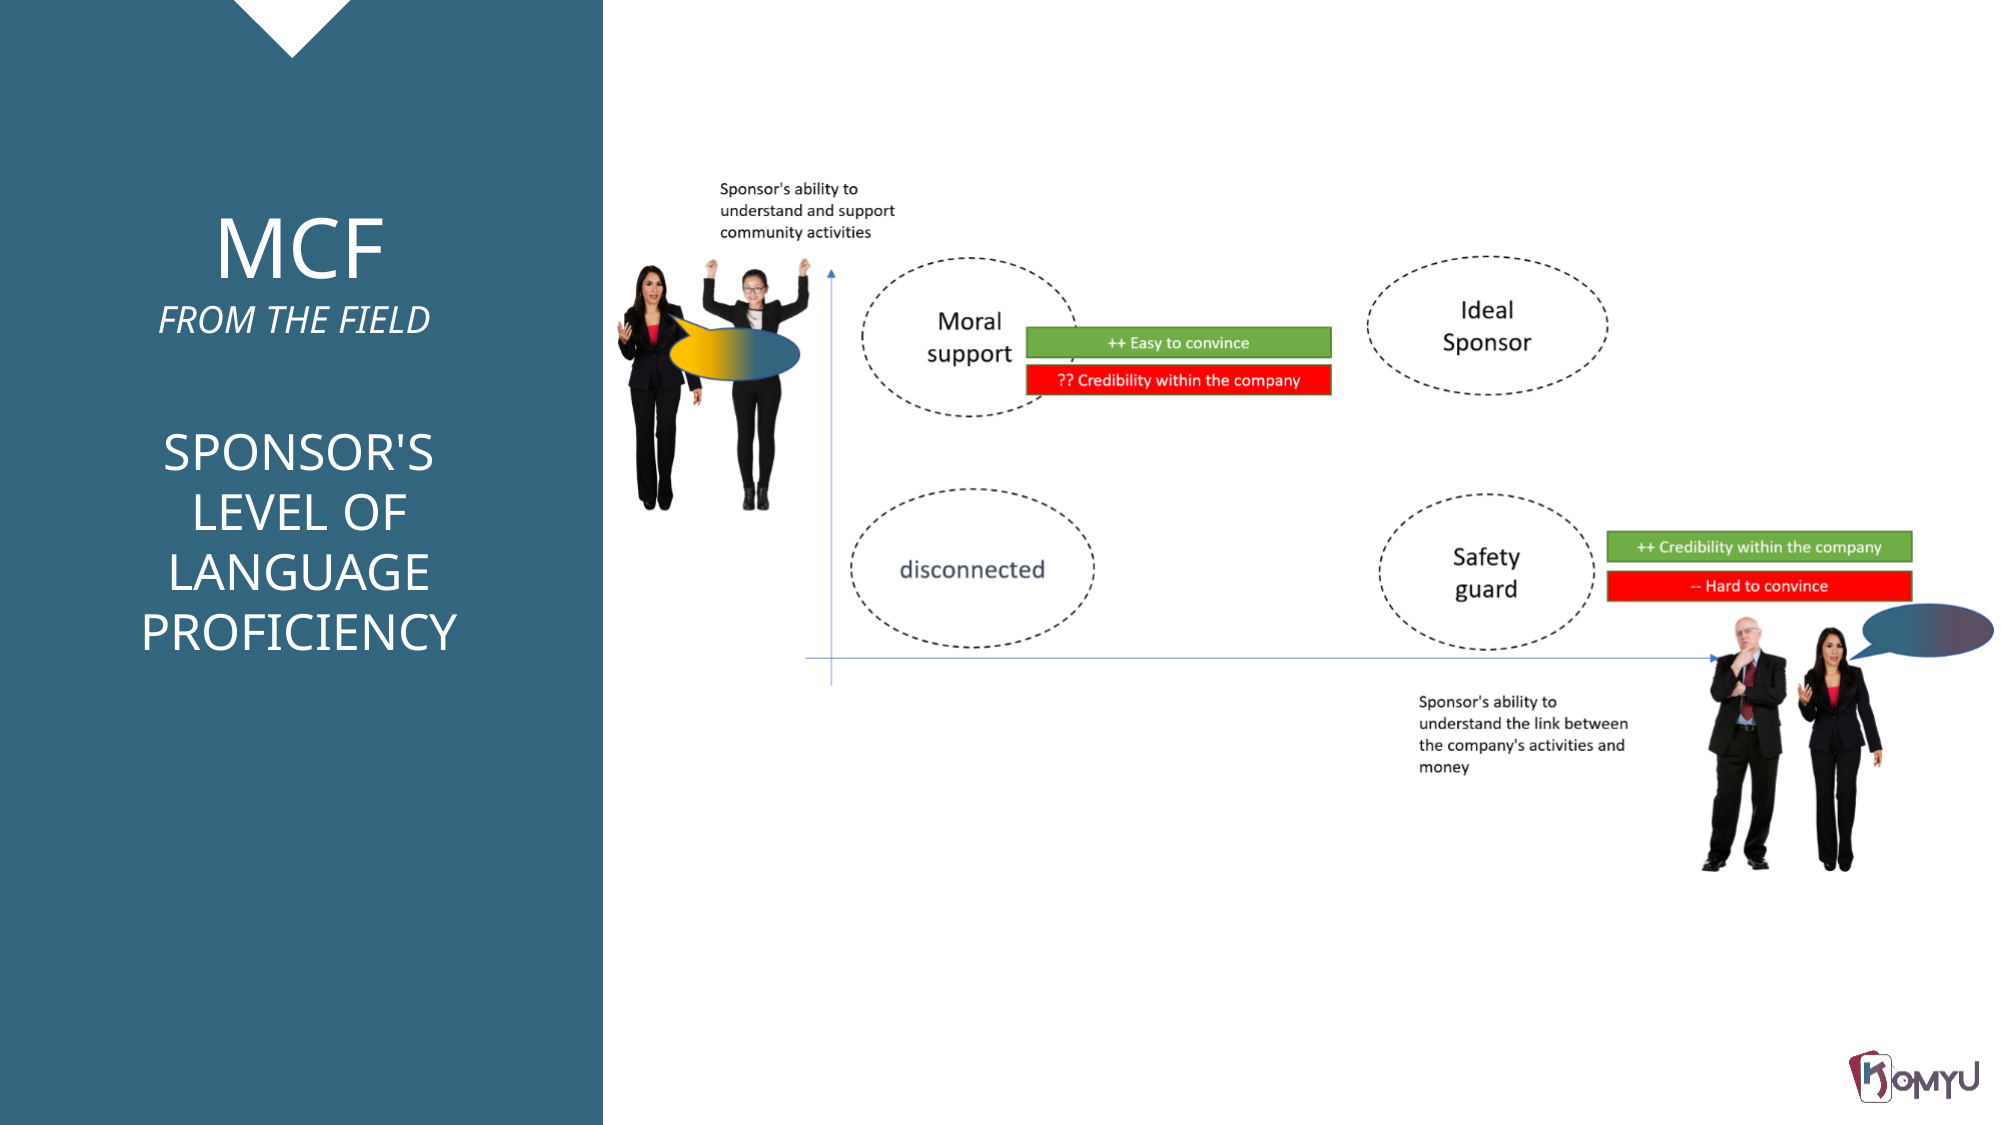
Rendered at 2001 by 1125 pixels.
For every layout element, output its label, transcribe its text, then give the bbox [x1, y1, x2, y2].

title MCF from the field Sponsor's level of language proficiency [95, 188, 504, 1036]
picture [603, 169, 1997, 886]
picture [1845, 1046, 1984, 1109]
